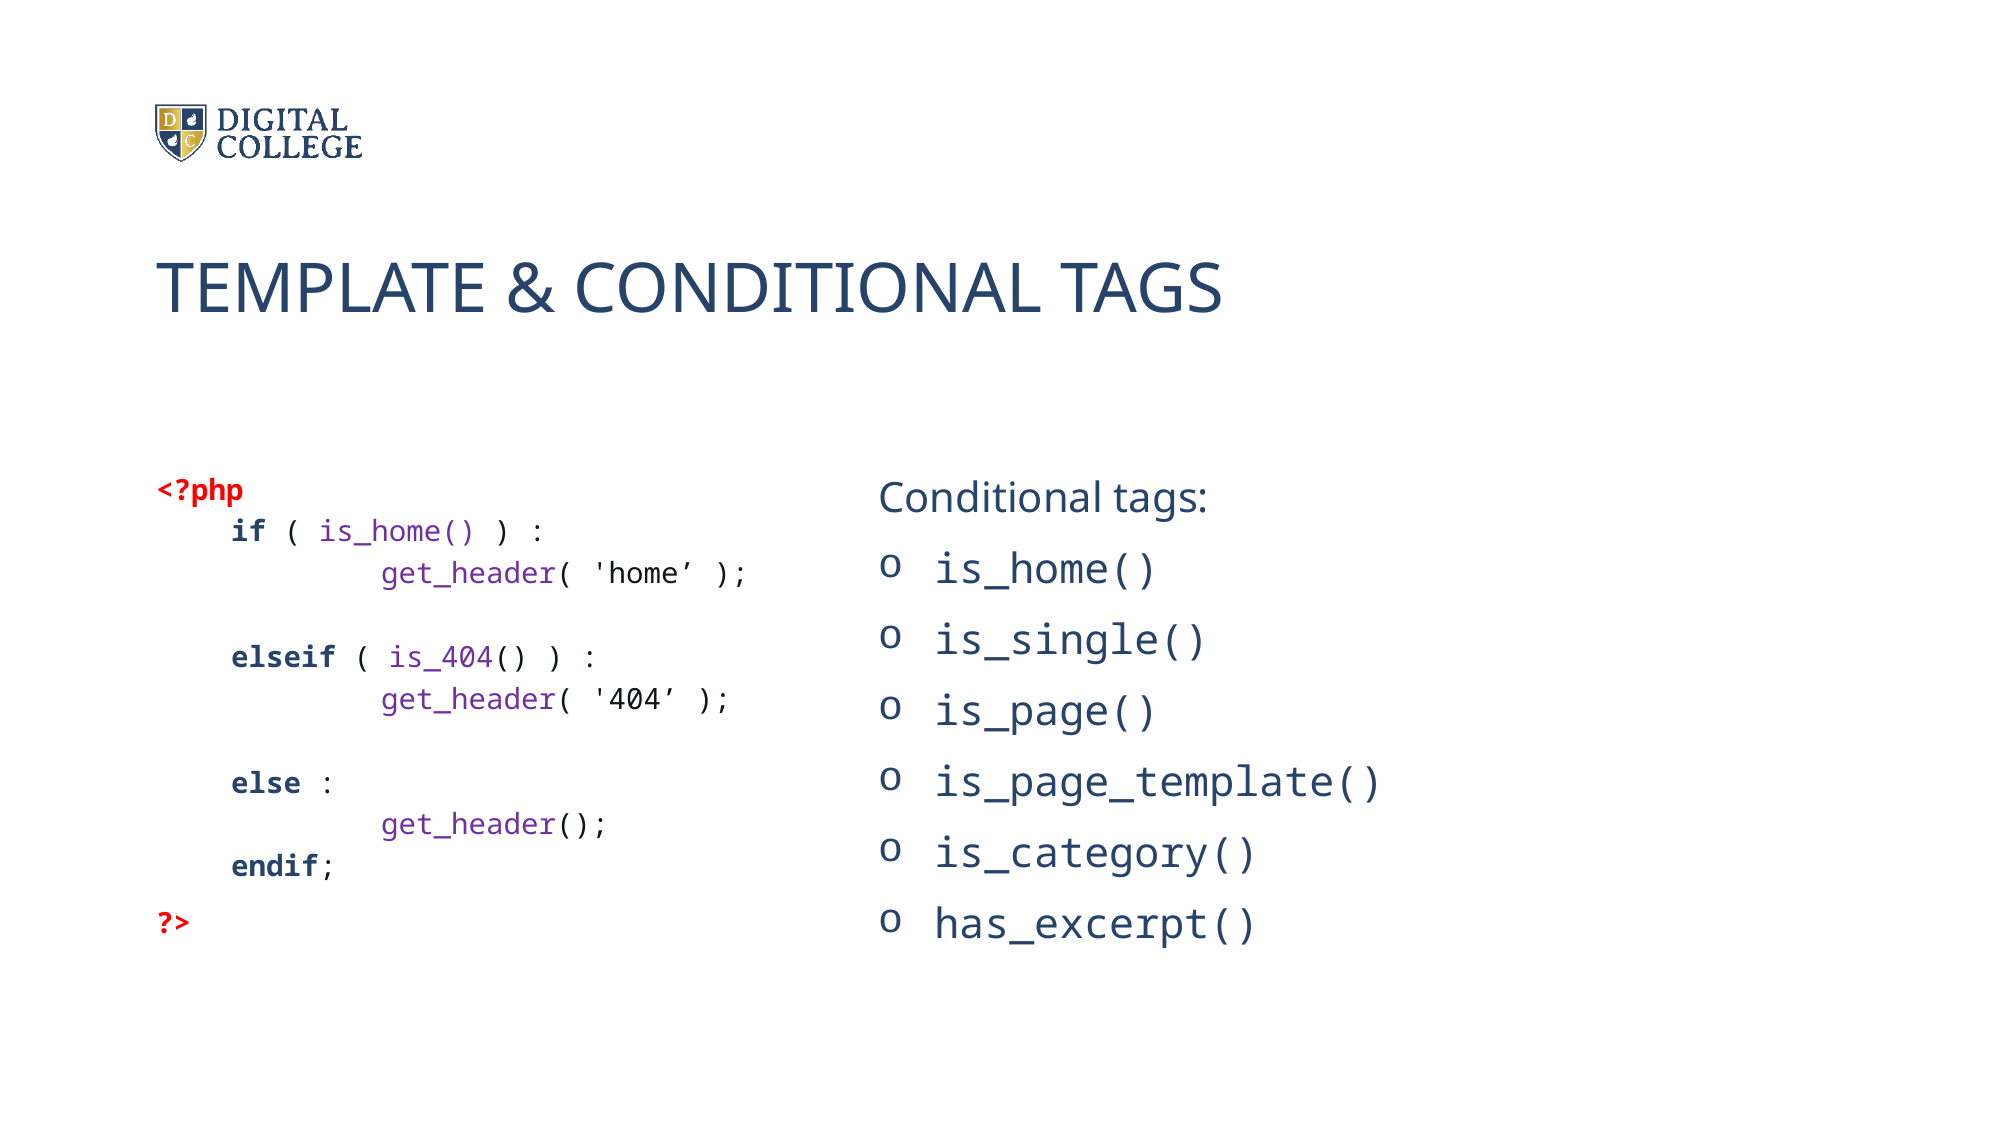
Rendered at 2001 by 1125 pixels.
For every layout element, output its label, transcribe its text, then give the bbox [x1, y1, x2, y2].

title TEMPLATE & CONDITIONAL TAGS [141, 245, 1299, 463]
text_box Conditional tags: is_home() is_single() is_page() is_page_template() is_category() has_excerpt() [863, 463, 1462, 1103]
text_box <?php if ( is_home() ) : get_header( 'home’ ); elseif ( is_404() ) : get_header( '404’ ); else : get_header(); endif; ?> [141, 463, 863, 1103]
picture [151, 99, 367, 166]
